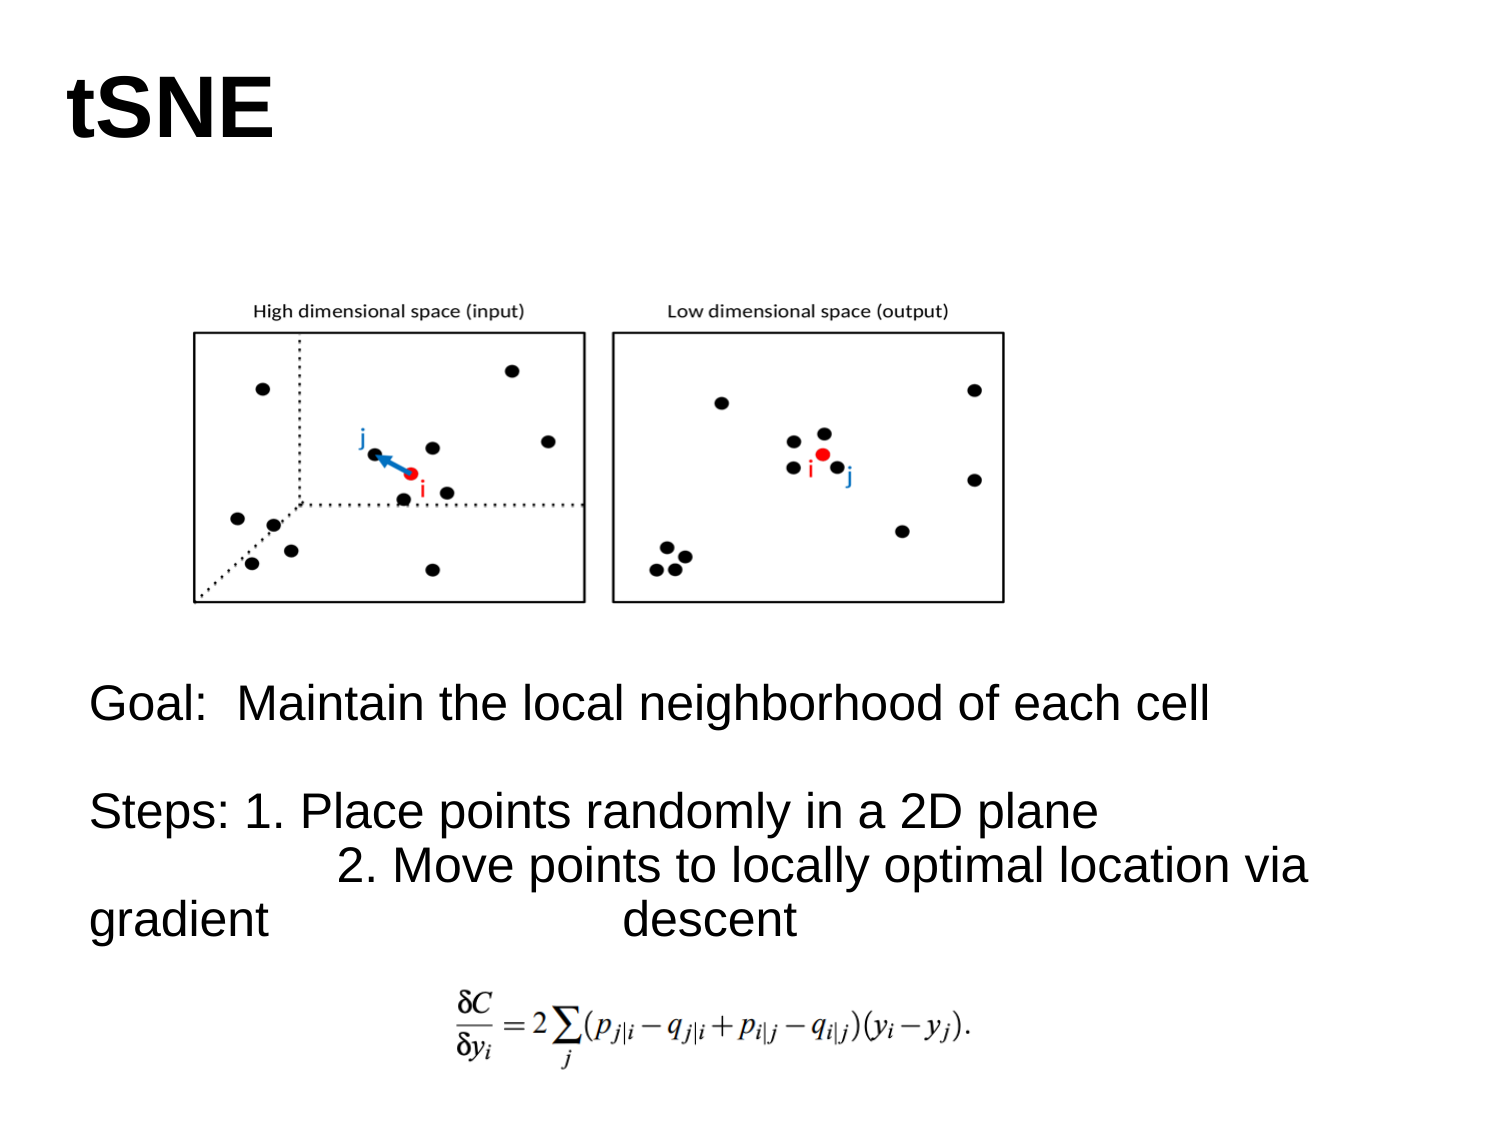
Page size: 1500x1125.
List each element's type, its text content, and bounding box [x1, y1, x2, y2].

text_box Goal: Maintain the local neighborhood of each cell Steps: 1. Place points randomly in a 2D plane 2. Move points to locally optimal location via gradient descent [73, 662, 1472, 801]
picture [381, 958, 1011, 1095]
picture [185, 293, 1018, 613]
title tSNE [51, 0, 1346, 218]
